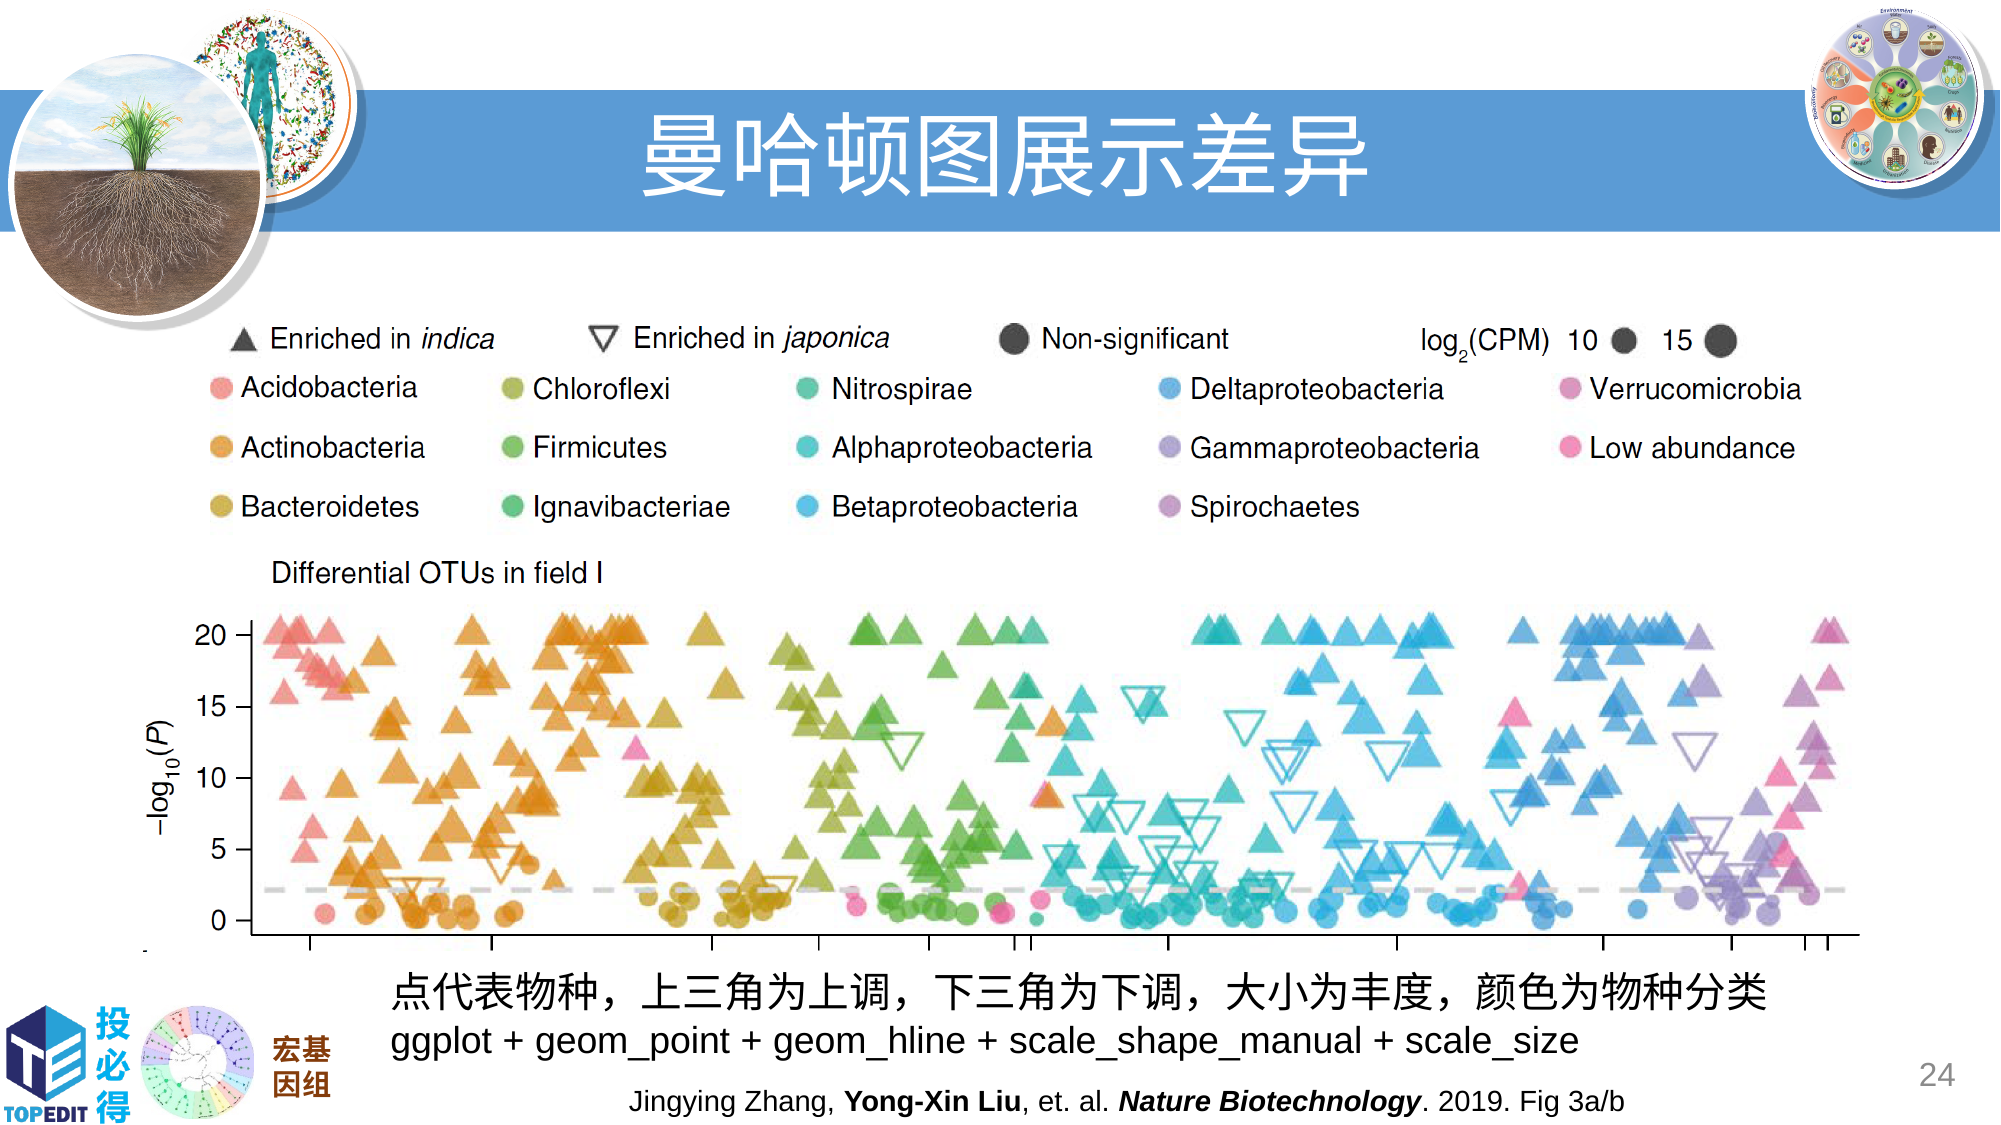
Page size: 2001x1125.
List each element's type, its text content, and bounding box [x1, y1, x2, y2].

title 曼哈顿图展示差异 [143, 72, 1869, 248]
picture [143, 316, 1869, 952]
picture [1813, 7, 1977, 183]
picture [180, 8, 344, 72]
picture [15, 55, 244, 315]
picture [0, 990, 254, 1125]
footer 24 [1894, 1042, 1981, 1103]
text_box 点代表物种，上三角为上调，下三角为下调，大小为丰度，颜色为物种分类 ggplot + geom_point + geom_hline + scale_shape_manual + scale_size [375, 958, 1810, 1069]
text_box Jingying Zhang, Yong-Xin Liu, et. al. Nature Biotechnology. 2019. Fig 3a/b [614, 1074, 1651, 1125]
